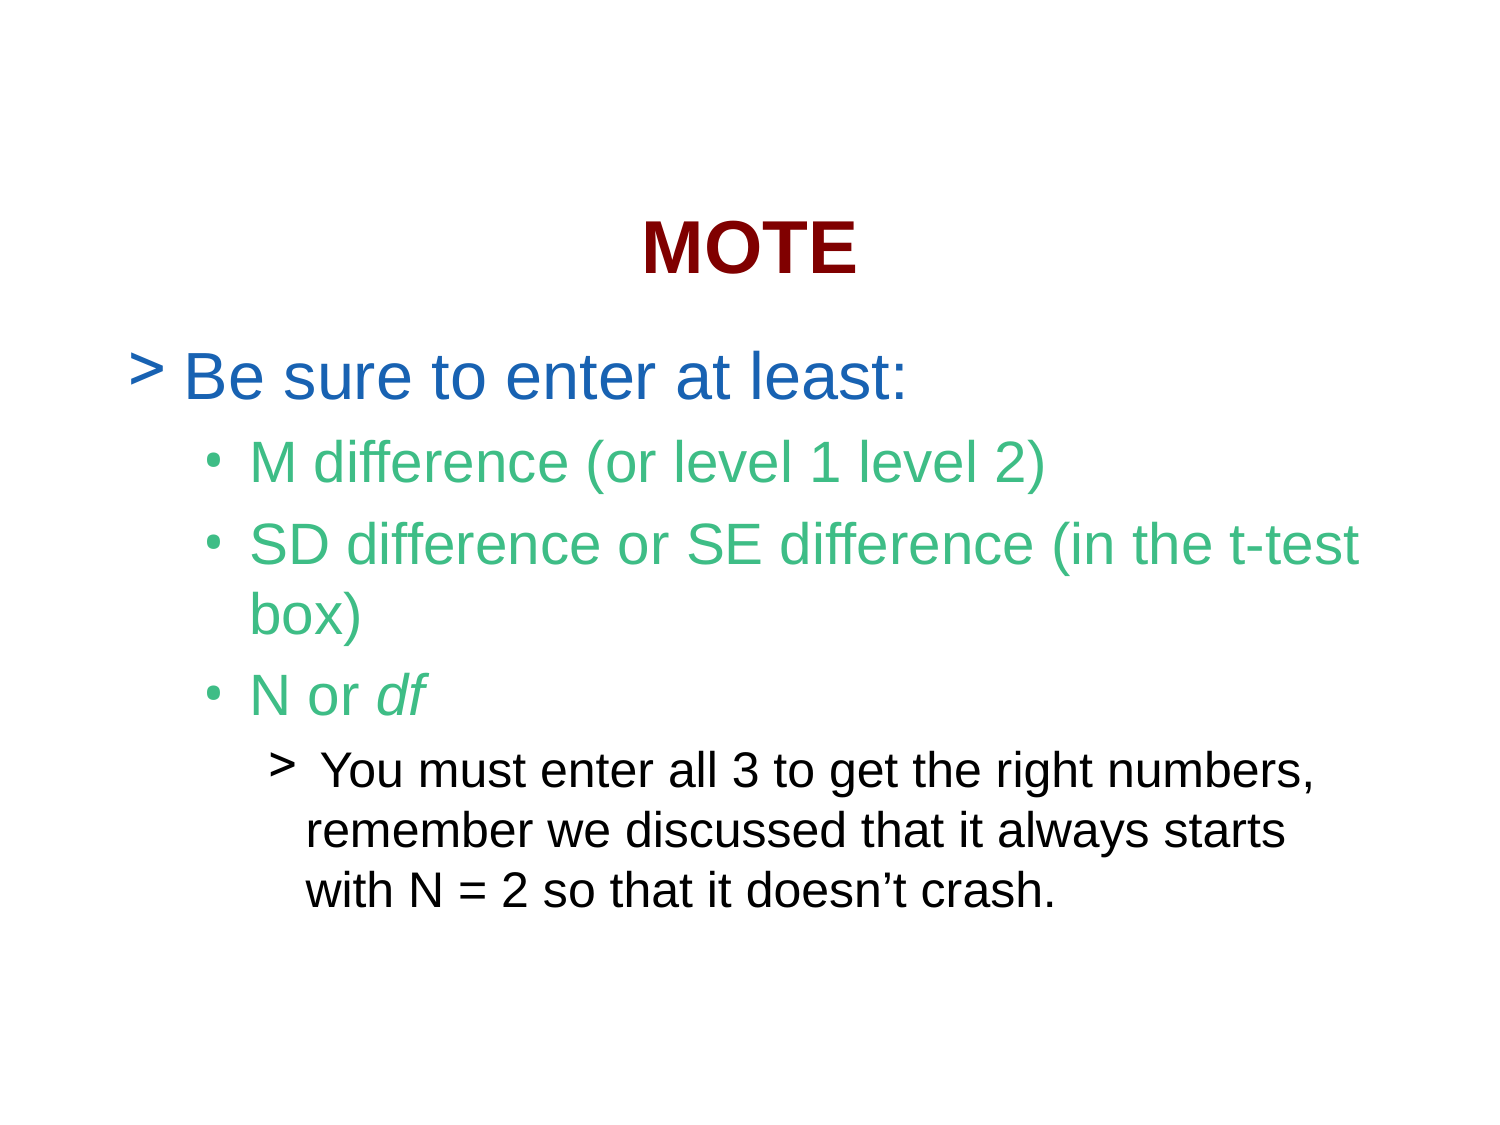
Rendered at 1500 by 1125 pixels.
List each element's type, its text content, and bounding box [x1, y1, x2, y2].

title MOTE [112, 199, 1388, 288]
list Be sure to enter at least: M difference (or level 1 level 2) SD difference or SE difference (in the t-test box) N or df You must enter all 3 to get the right numbers, remember we discussed that it always starts with N = 2 so that it doesn’t crash. [112, 324, 1388, 1001]
